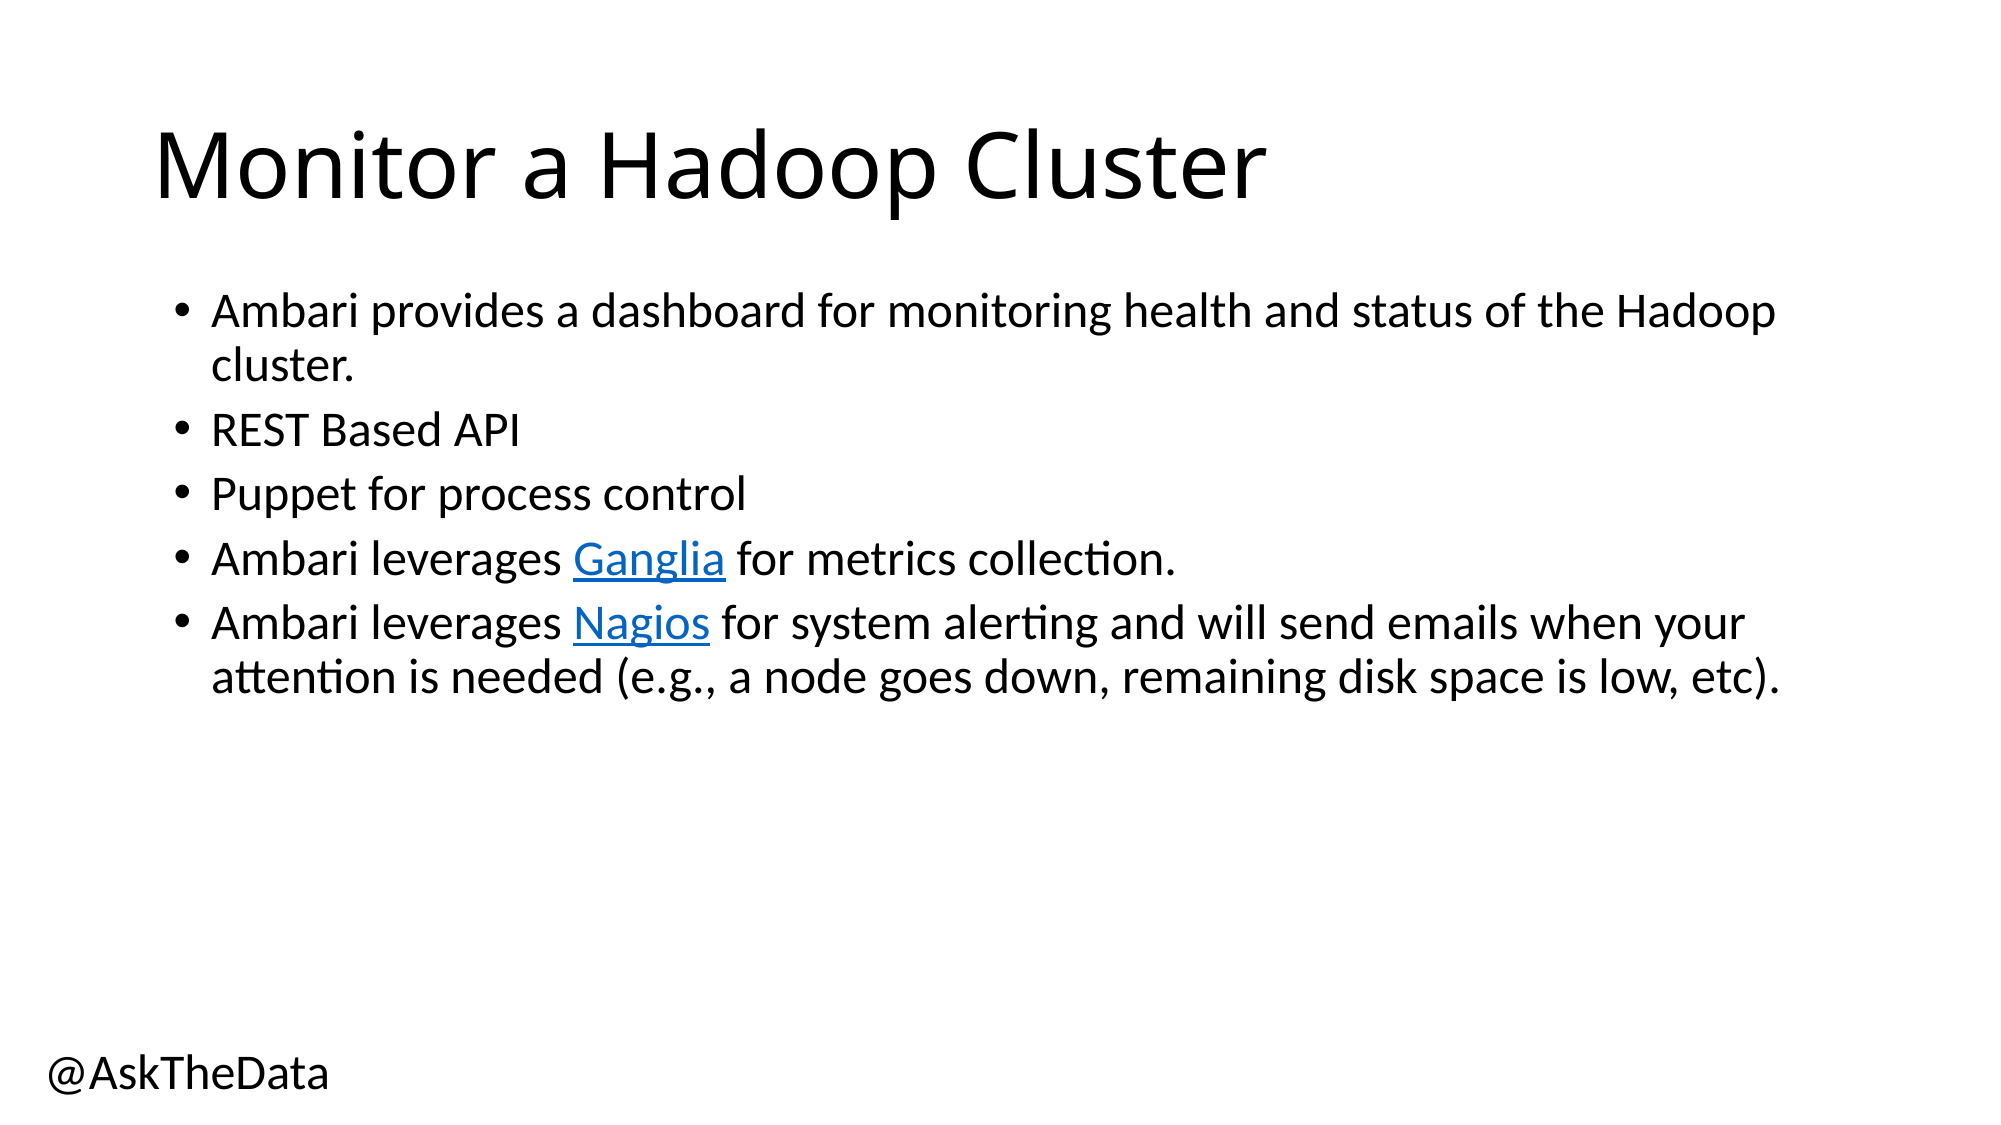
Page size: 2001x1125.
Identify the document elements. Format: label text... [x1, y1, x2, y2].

title Monitor a Hadoop Cluster [137, 59, 1863, 278]
list Ambari provides a dashboard for monitoring health and status of the Hadoop cluster. REST Based API Puppet for process control Ambari leverages Ganglia for metrics collection. Ambari leverages Nagios for system alerting and will send emails when your attention is needed (e.g., a node goes down, remaining disk space is low, etc). [83, 277, 1809, 992]
